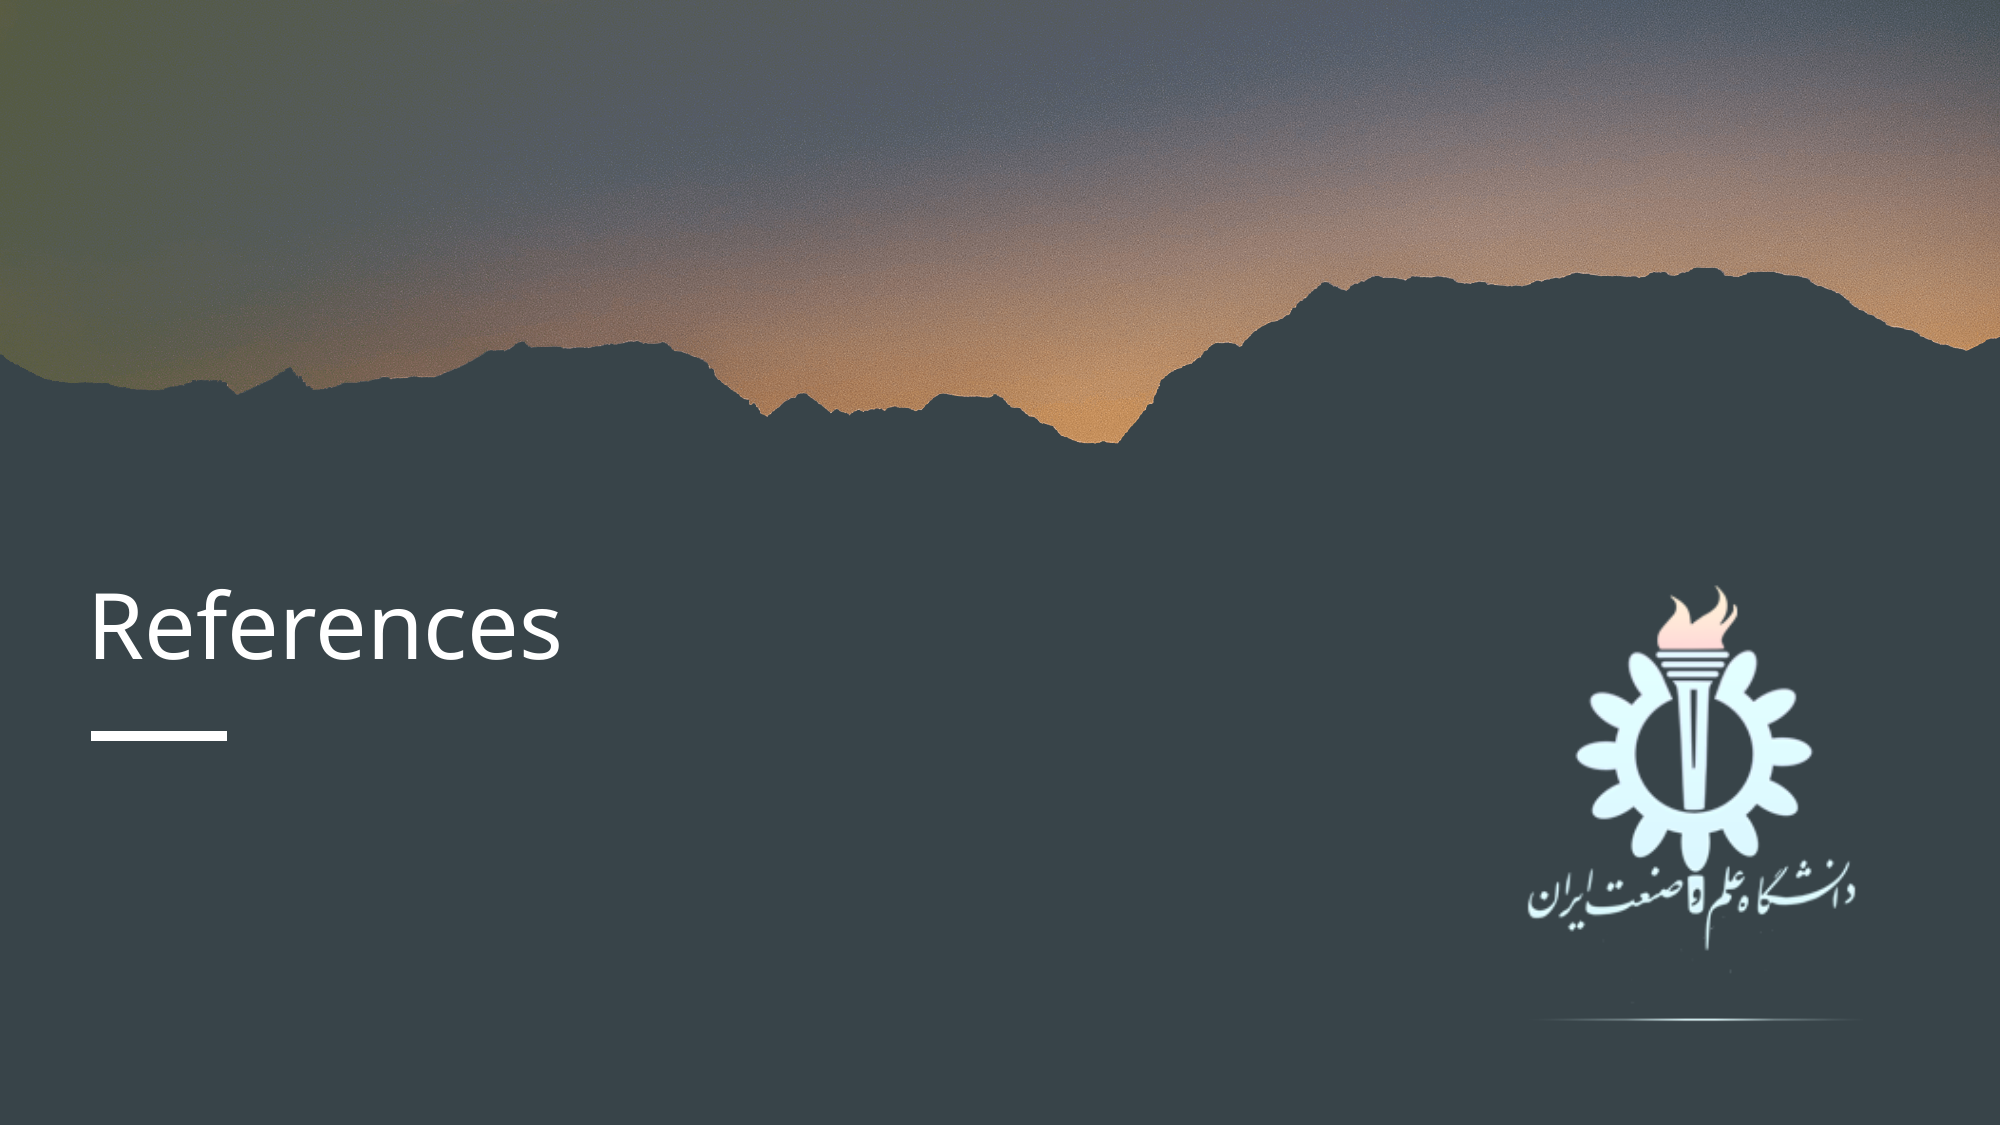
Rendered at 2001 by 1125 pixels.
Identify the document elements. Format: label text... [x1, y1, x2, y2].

picture [0, 0, 2000, 1125]
title References [72, 505, 1873, 755]
